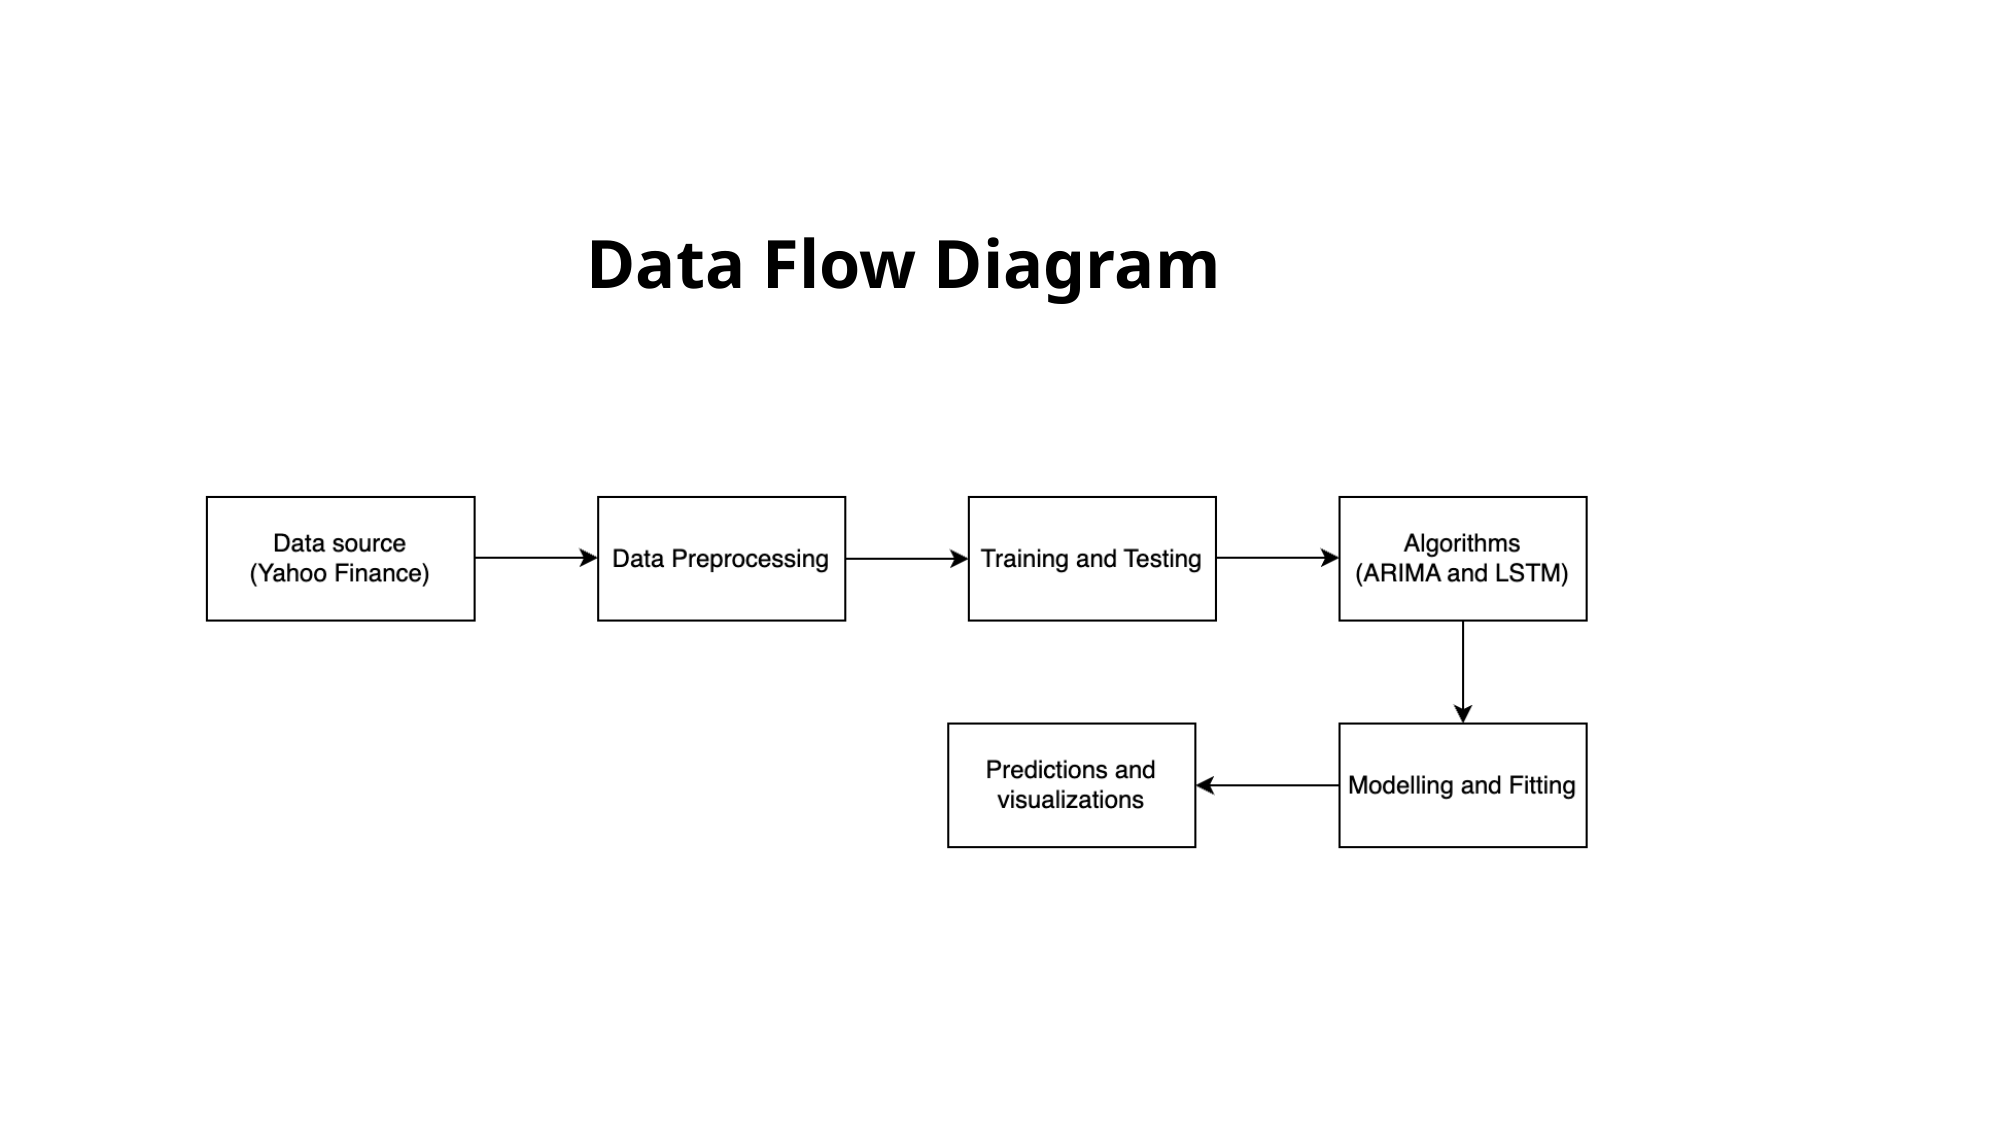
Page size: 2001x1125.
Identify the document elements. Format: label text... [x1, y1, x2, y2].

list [175, 394, 1633, 911]
title Data Flow Diagram [174, 153, 1633, 311]
